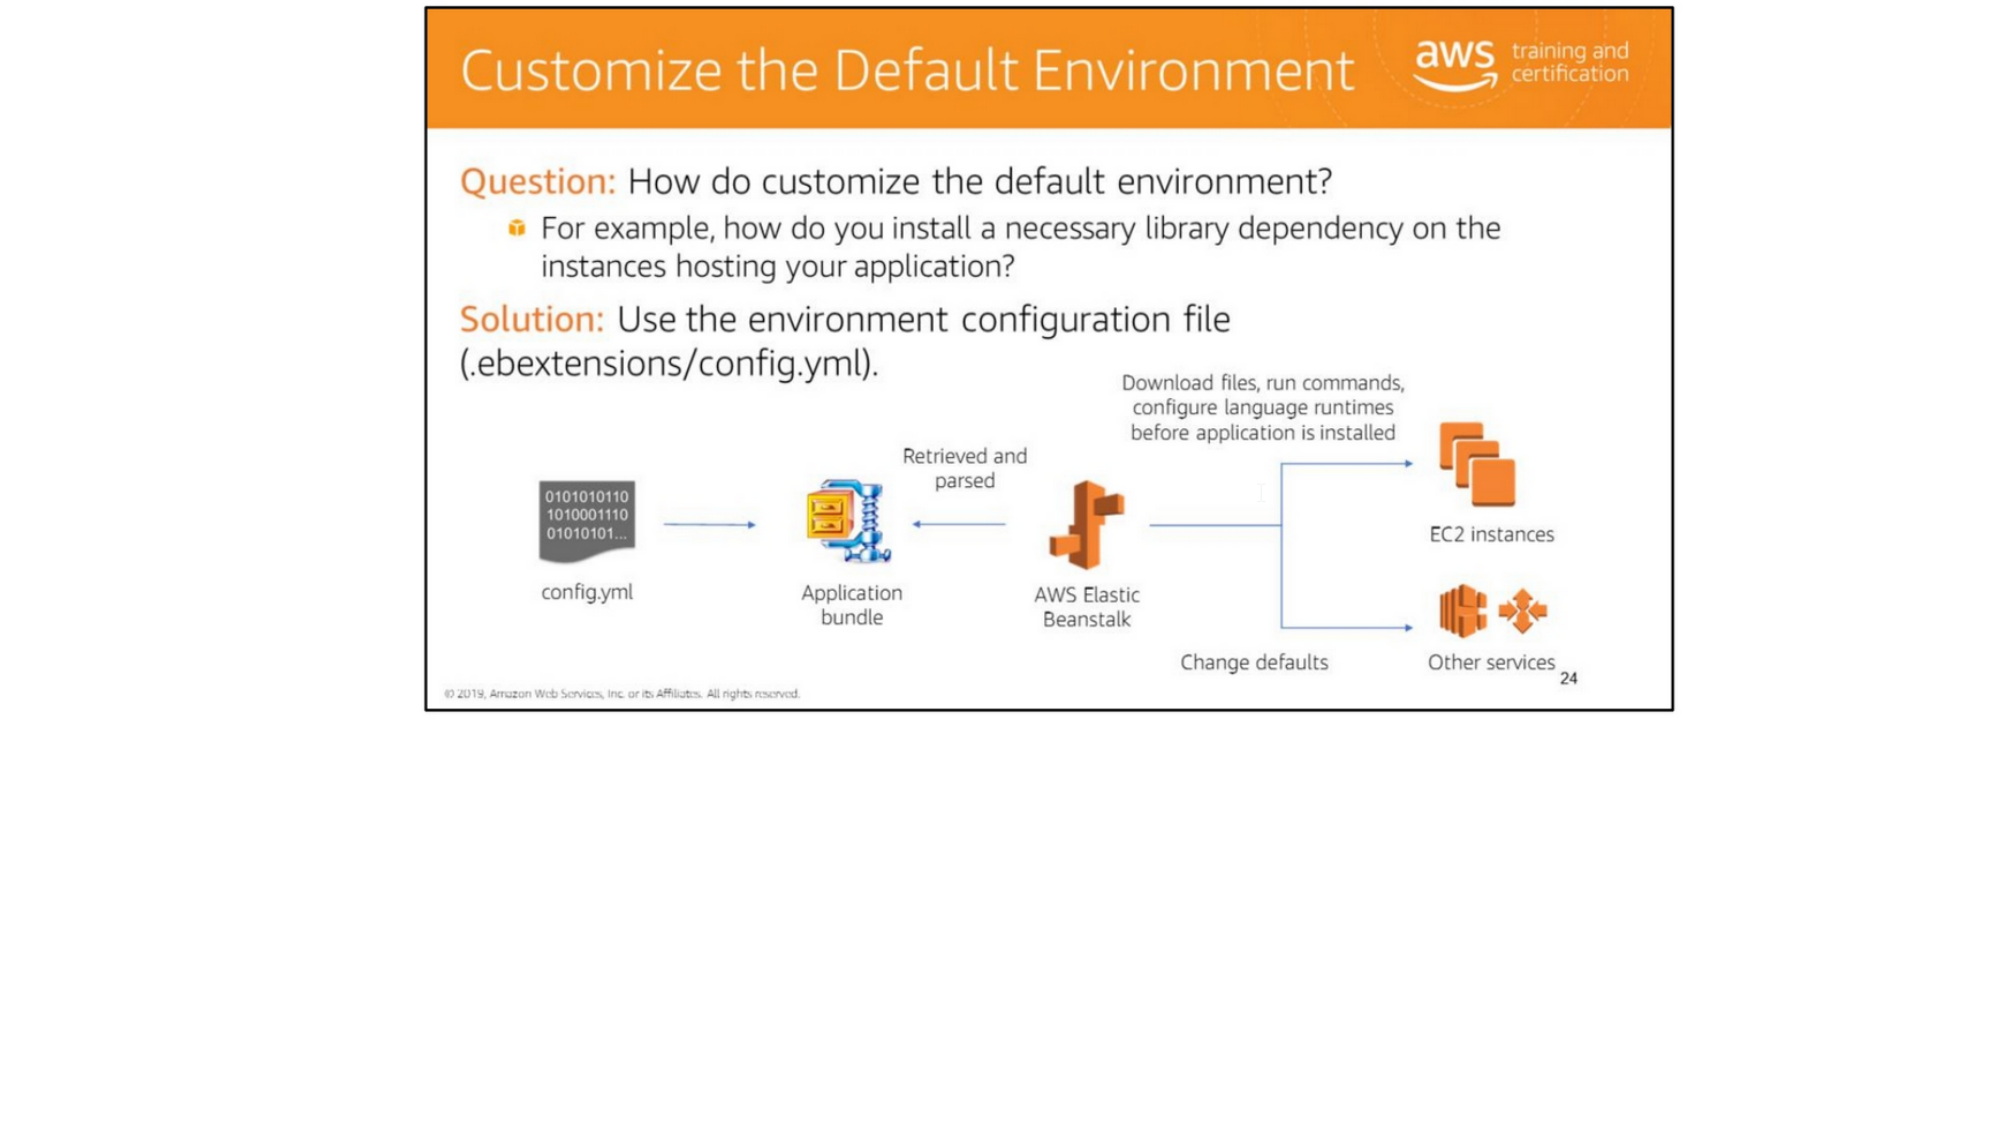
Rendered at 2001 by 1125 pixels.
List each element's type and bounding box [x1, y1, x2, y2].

picture [421, 0, 1687, 726]
